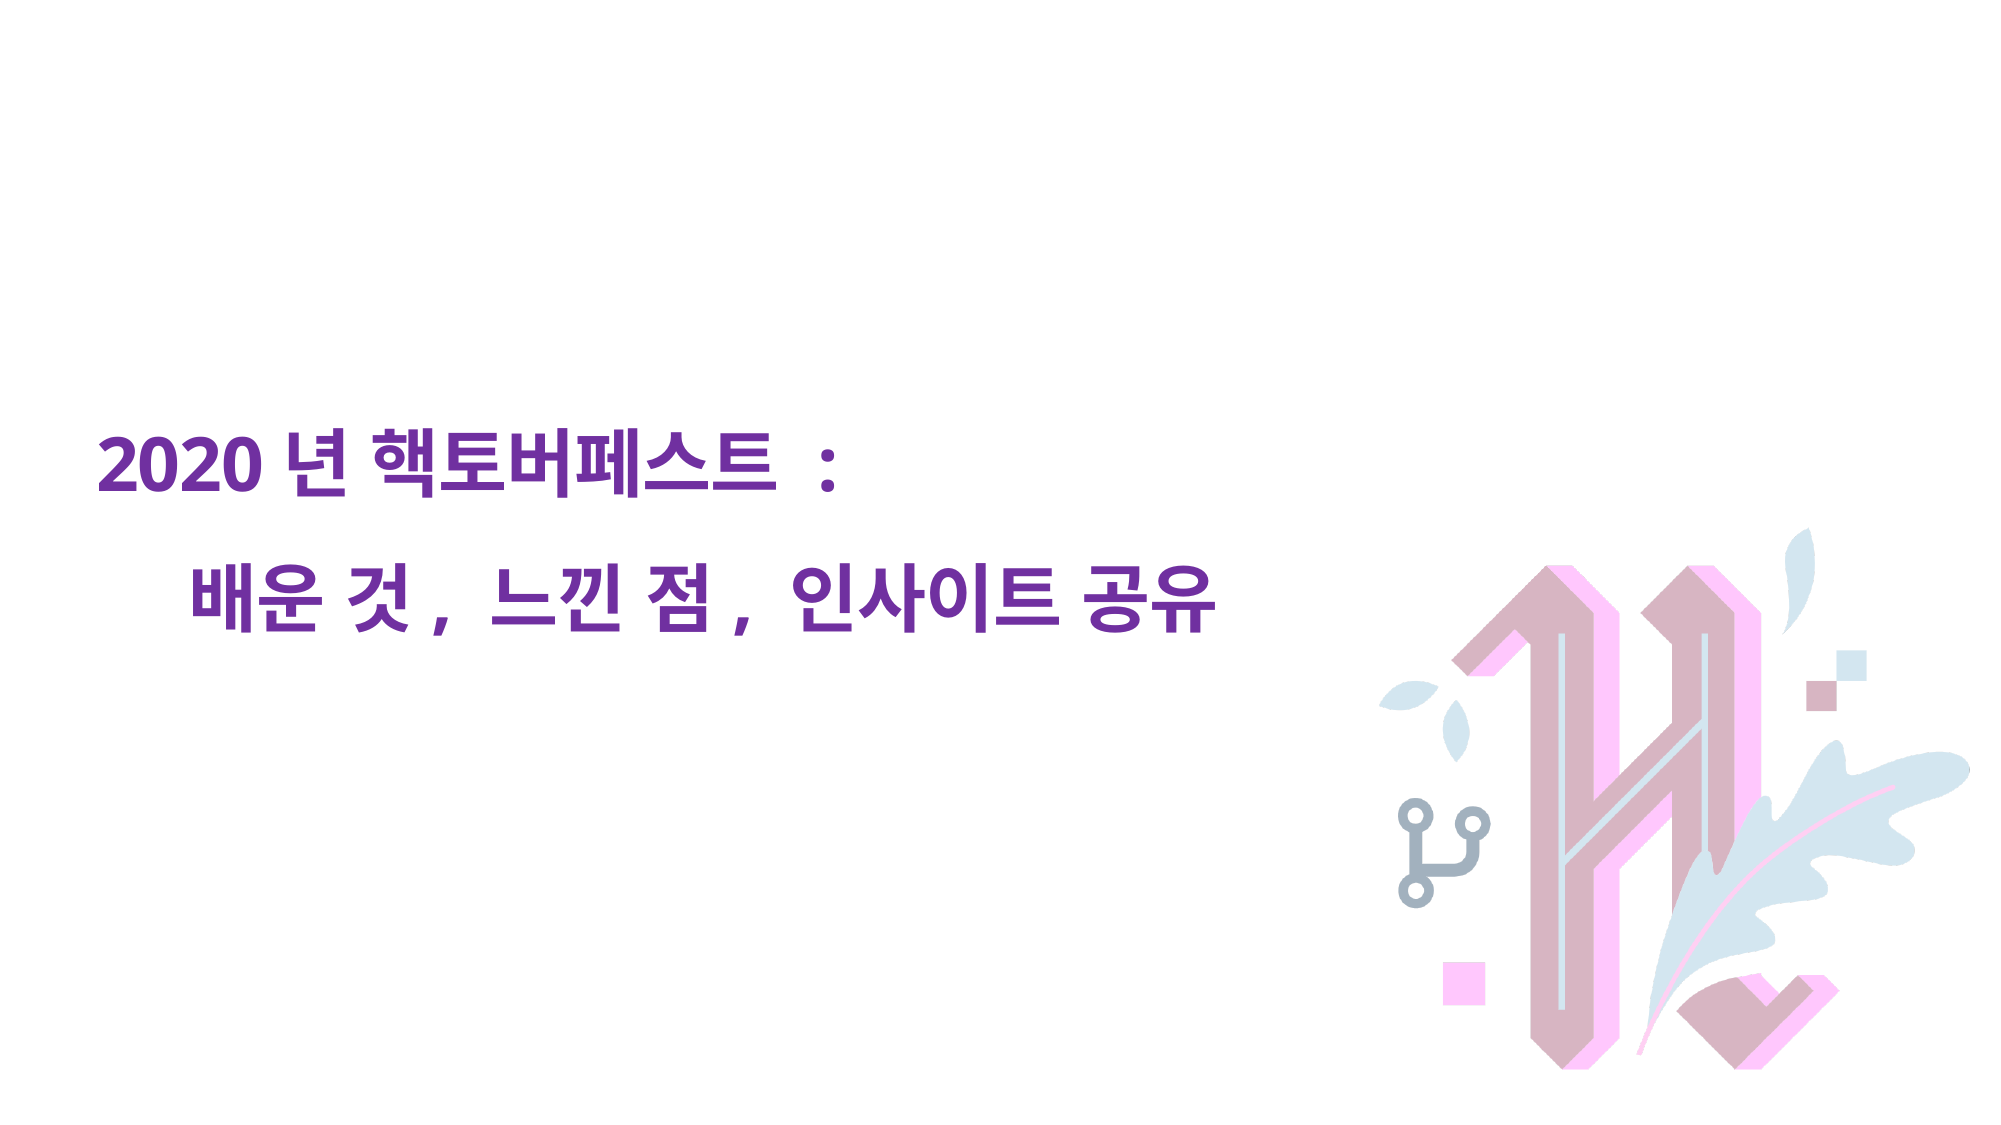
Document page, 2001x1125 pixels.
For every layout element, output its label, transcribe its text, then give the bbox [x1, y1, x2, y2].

title 2020년 핵토버페스트 : 배운 것, 느낀 점, 인사이트 공유 [96, 371, 1344, 642]
